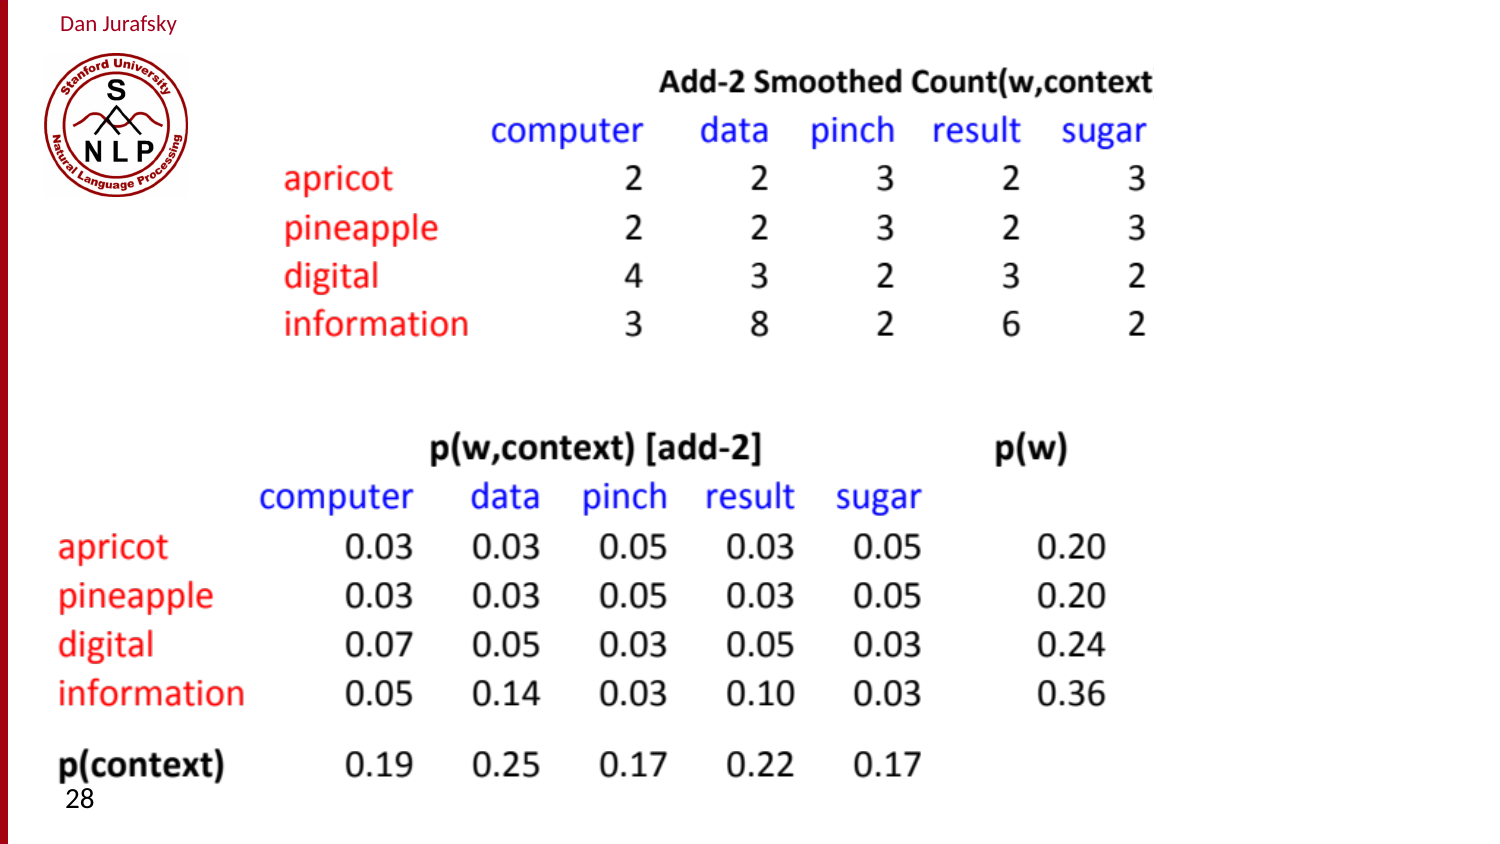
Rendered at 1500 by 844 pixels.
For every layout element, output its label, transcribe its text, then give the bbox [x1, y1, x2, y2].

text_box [49, 421, 1113, 787]
slide_number 28 [49, 795, 376, 829]
picture [44, 53, 188, 197]
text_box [275, 59, 1155, 347]
